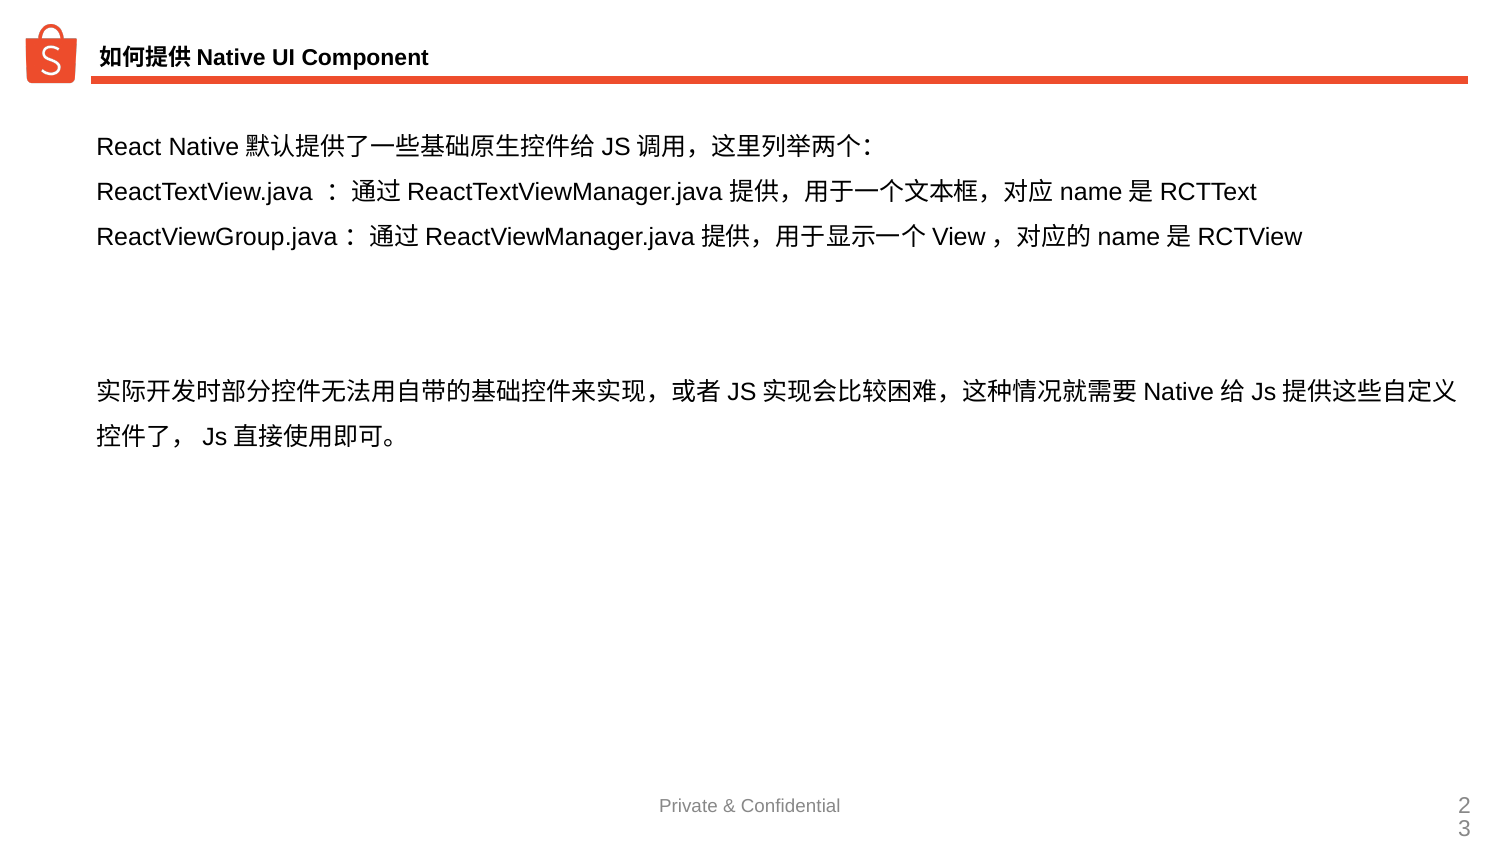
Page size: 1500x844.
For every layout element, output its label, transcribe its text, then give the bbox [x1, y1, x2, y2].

text_box React Native默认提供了一些基础原生控件给JS调用，这里列举两个： ReactTextView.java ：通过ReactTextViewManager.java提供，用于一个文本框，对应name是RCTText ReactViewGroup.java：通过ReactViewManager.java提供，用于显示一个View，对应的name是RCTView [90, 109, 1464, 301]
title 如何提供Native UI Component [90, 7, 1413, 80]
text_box Private & Confidential [502, 787, 998, 822]
slide_number ‹#› [1452, 554, 1476, 844]
picture [25, 24, 81, 86]
text_box 实际开发时部分控件无法用自带的基础控件来实现，或者JS实现会比较困难，这种情况就需要Native给Js提供这些自定义控件了，Js直接使用即可。 [90, 354, 1476, 489]
